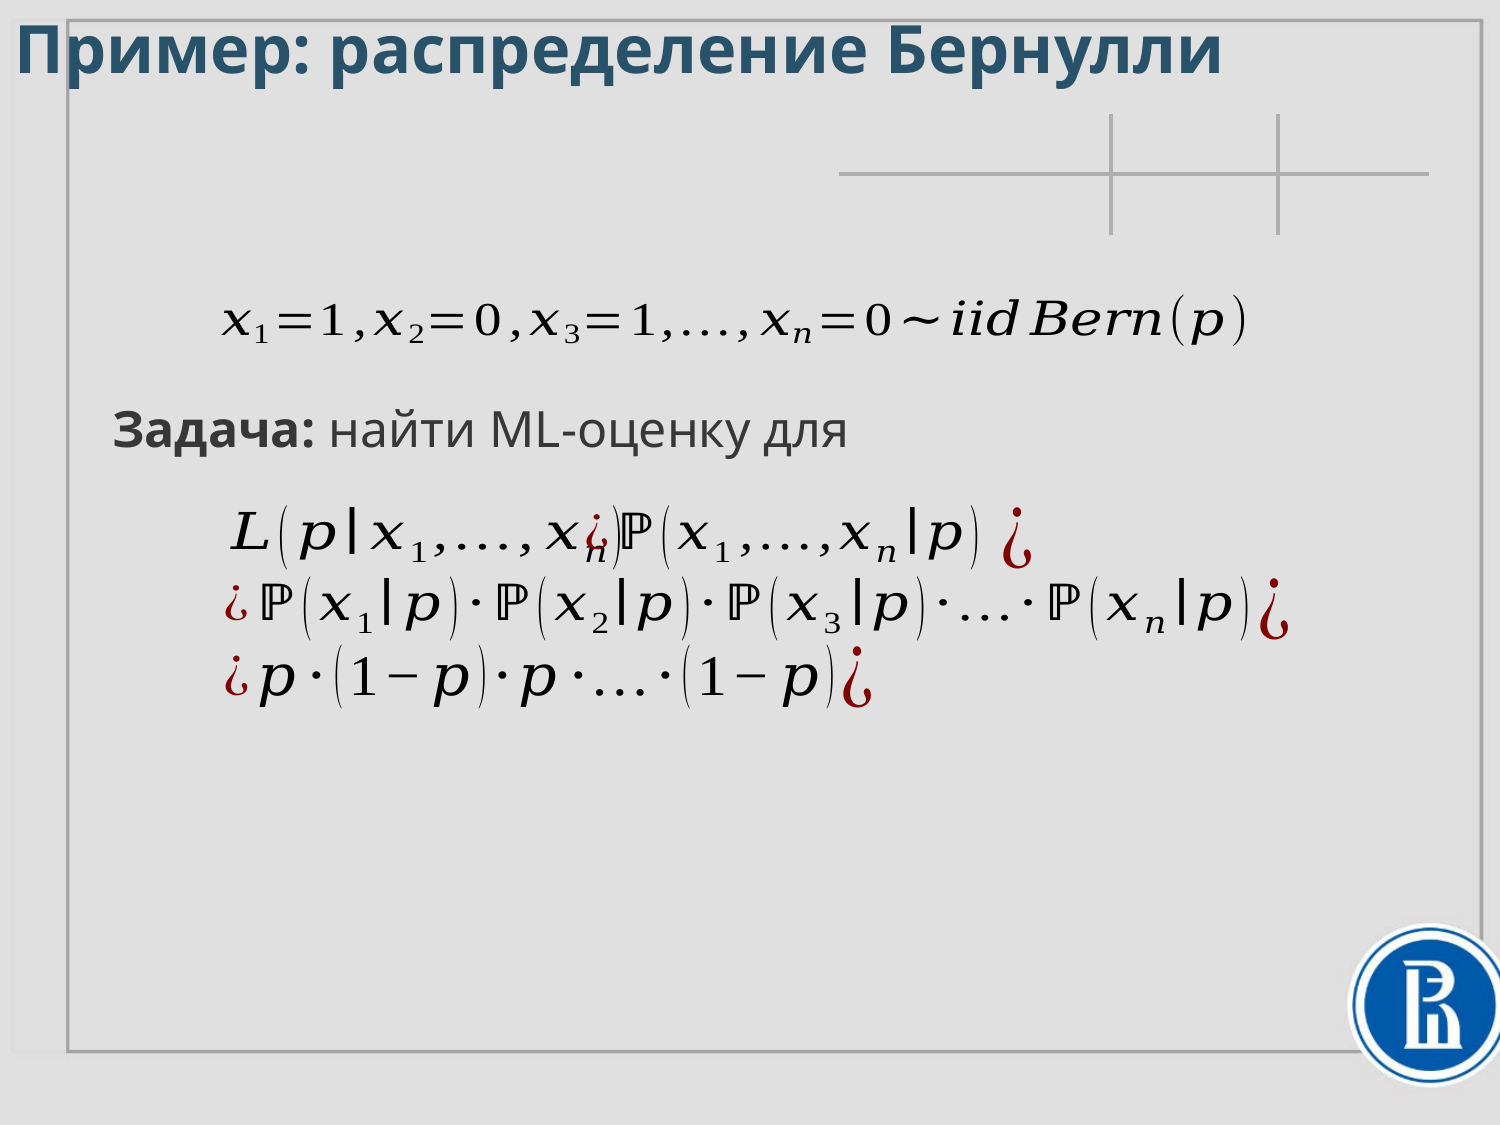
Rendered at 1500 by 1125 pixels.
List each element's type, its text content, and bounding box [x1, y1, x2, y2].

picture [0, 96, 1500, 1125]
text_box Пример: распределение Бернулли [0, 0, 1500, 96]
